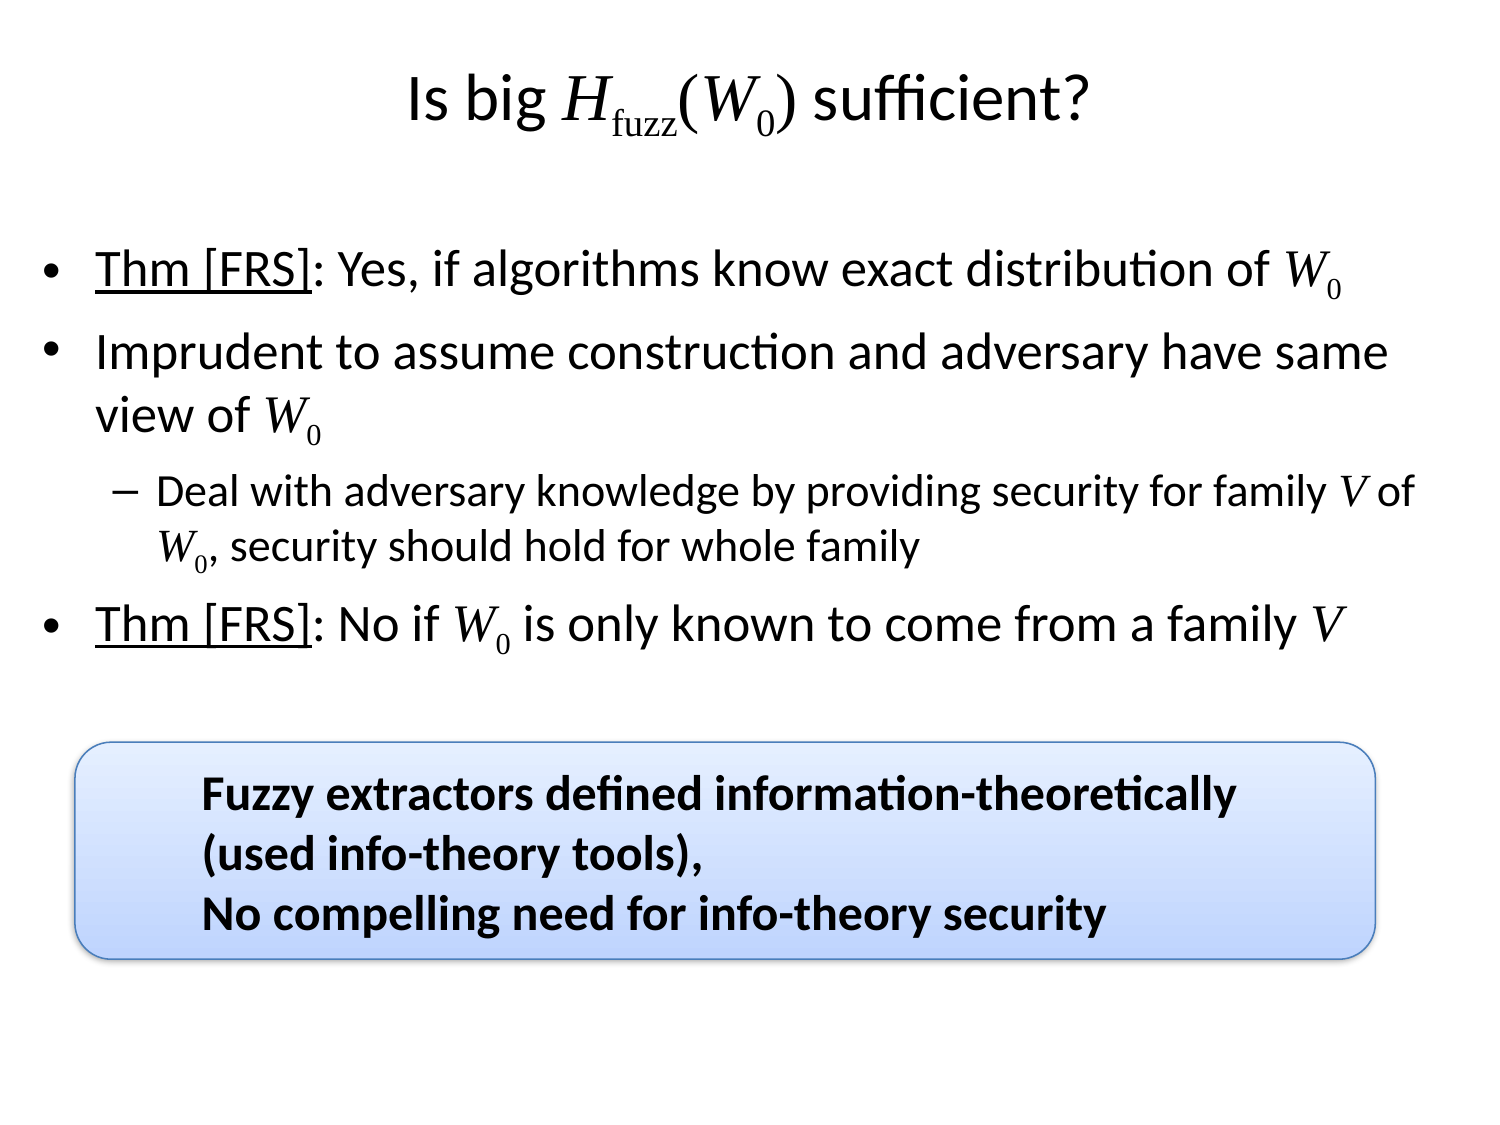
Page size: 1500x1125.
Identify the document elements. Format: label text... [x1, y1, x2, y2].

list Thm [FRS]: Yes, if algorithms know exact distribution of W0 Imprudent to assume construction and adversary have same view of W0 Deal with adversary knowledge by providing security for family V of W0, security should hold for whole family Thm [FRS]: No if W0 is only known to come from a family V A3: Yes if security is computational (using obfuscation) [Bitansky Canetti Kalai Paneth 14] A4: No if security is information-theoretic A5: No if you try to build (computational) secure sketch [27, 226, 1487, 970]
title Is big Hfuzz(W0) sufficient? [75, 45, 1425, 233]
text_box Fuzzy extractors defined information-theoretically (used info-theory tools), No compelling need for info-theory security [74, 741, 1377, 960]
